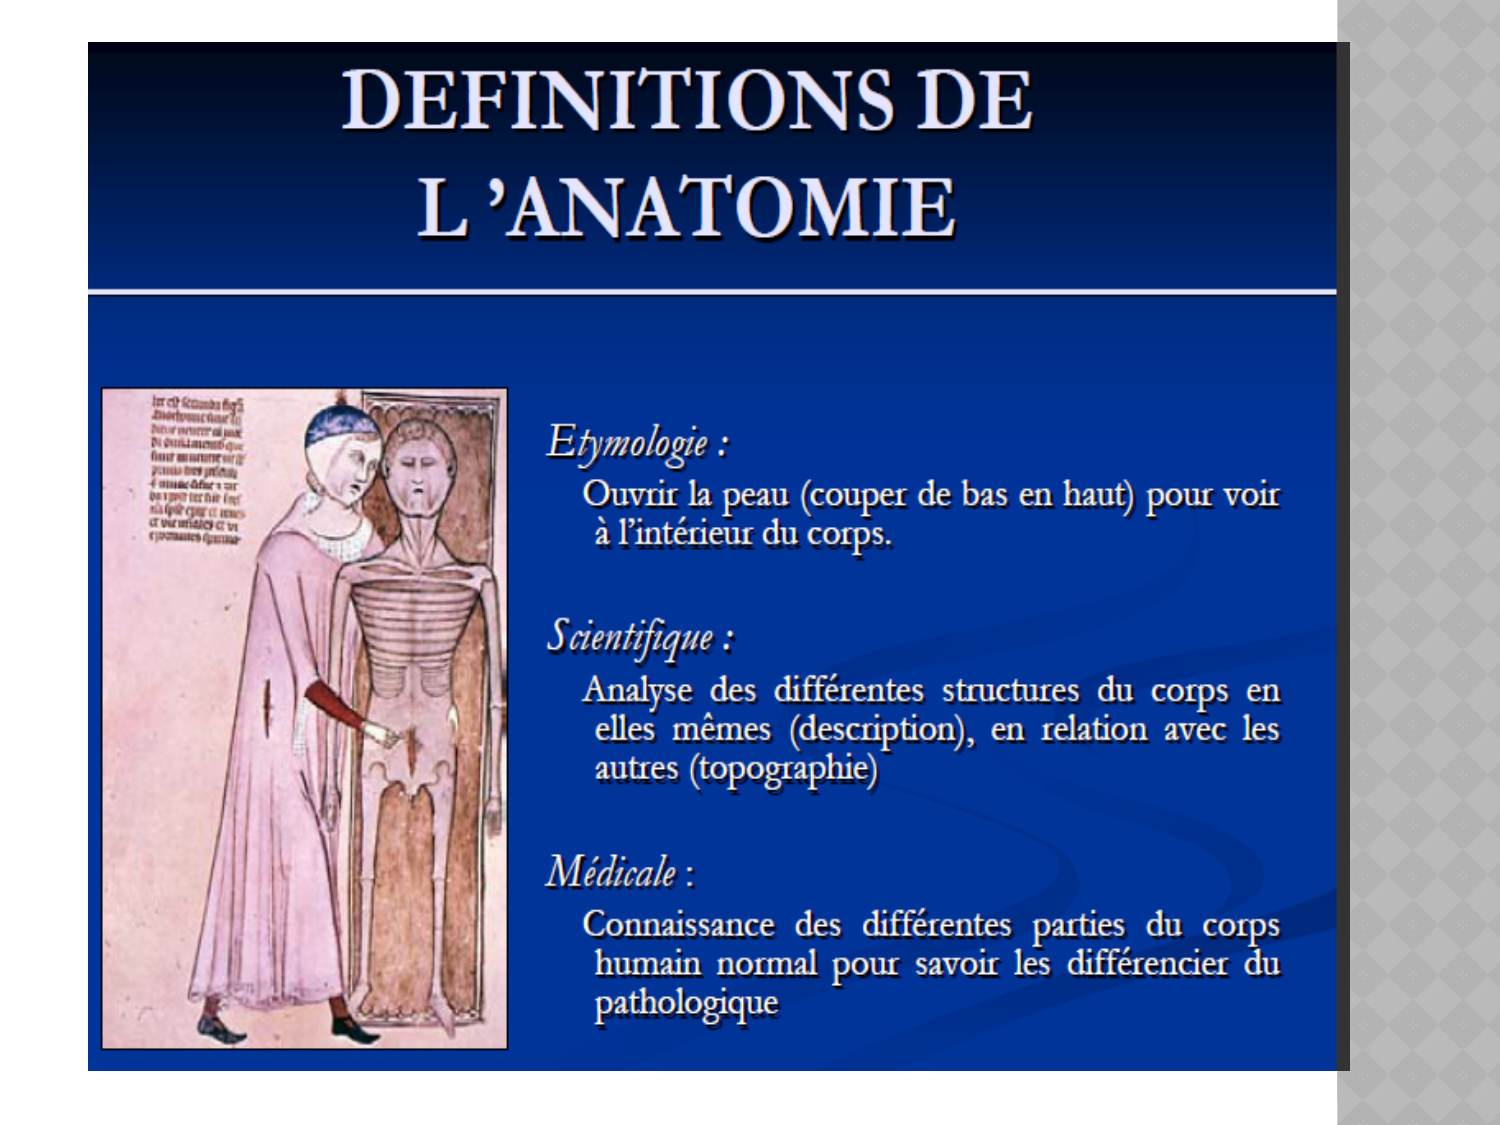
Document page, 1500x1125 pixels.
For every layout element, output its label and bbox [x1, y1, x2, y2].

picture [88, 42, 1351, 1071]
